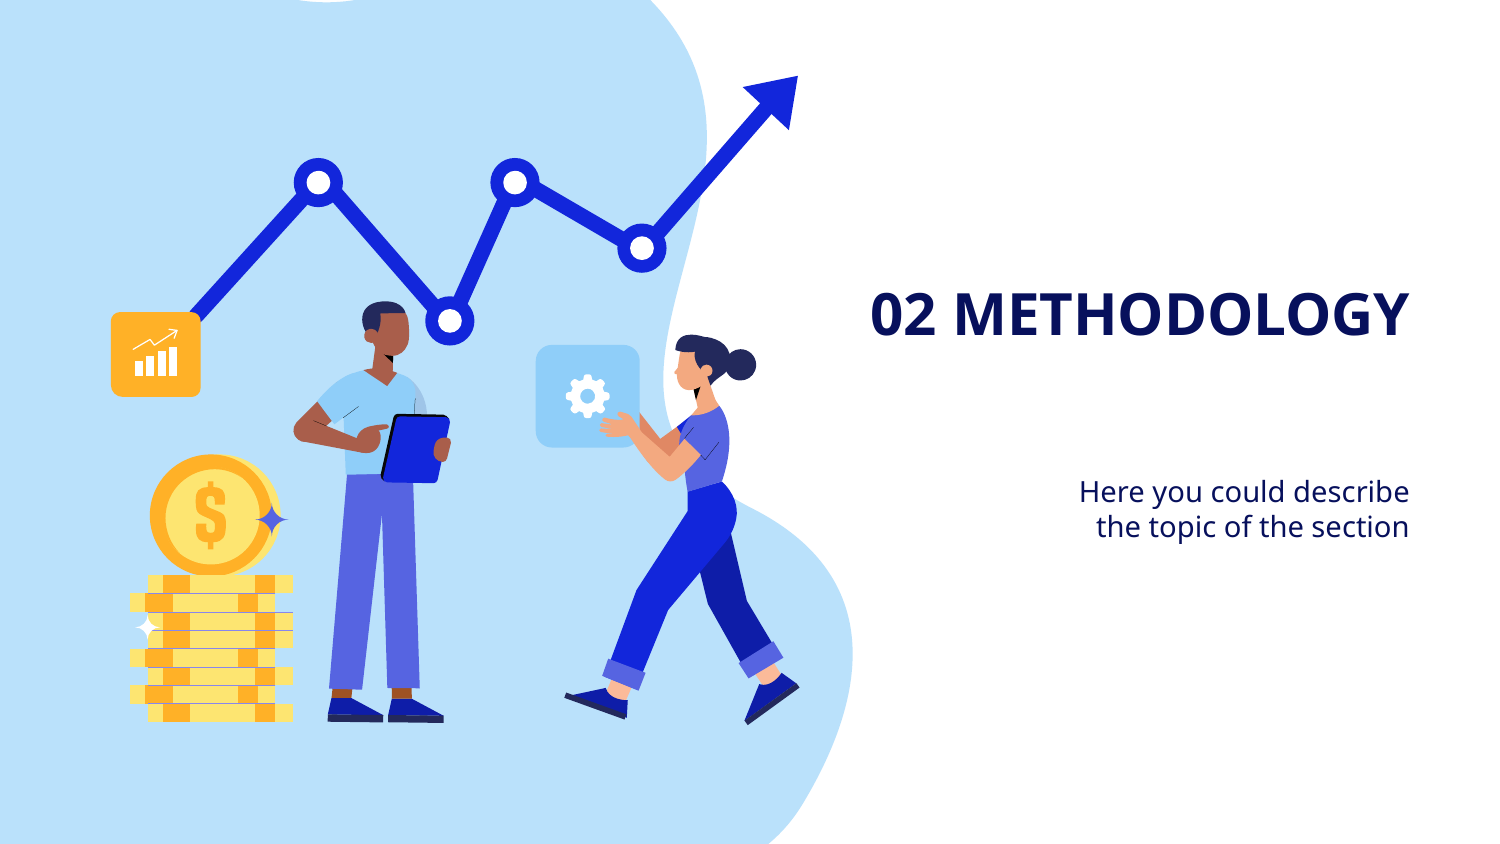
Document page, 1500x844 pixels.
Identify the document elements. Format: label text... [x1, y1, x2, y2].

subtitle Here you could describe the topic of the section [804, 458, 1425, 607]
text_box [110, 75, 800, 726]
title 02 METHODOLOGY [804, 262, 1425, 357]
